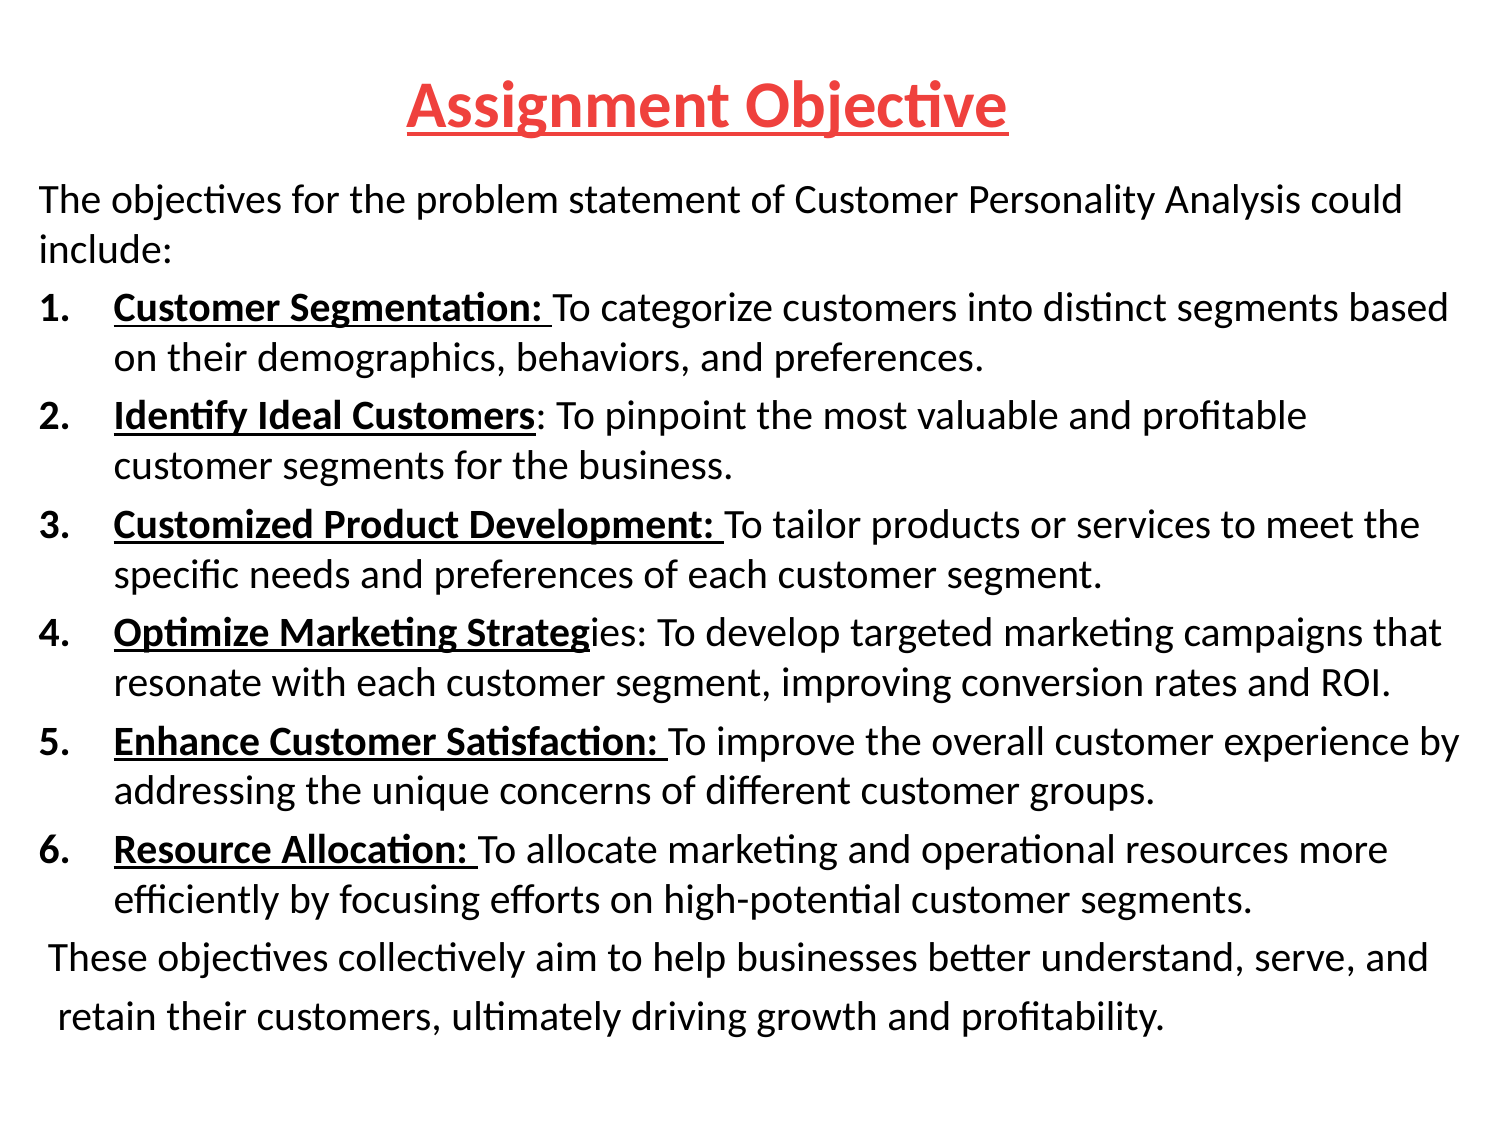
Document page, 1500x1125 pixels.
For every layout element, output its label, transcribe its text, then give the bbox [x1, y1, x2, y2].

title Assignment Objective [70, 35, 1346, 164]
subtitle The objectives for the problem statement of Customer Personality Analysis could include: Customer Segmentation: To categorize customers into distinct segments based on their demographics, behaviors, and preferences. Identify Ideal Customers: To pinpoint the most valuable and profitable customer segments for the business. Customized Product Development: To tailor products or services to meet the specific needs and preferences of each customer segment. Optimize Marketing Strategies: To develop targeted marketing campaigns that resonate with each customer segment, improving conversion rates and ROI. Enhance Customer Satisfaction: To improve the overall customer experience by addressing the unique concerns of different customer groups. Resource Allocation: To allocate marketing and operational resources more efficiently by focusing efforts on high-potential customer segments. These objectives collectively aim to help businesses better understand, serve, and retain their customers, ultimately driving growth and profitability. [23, 164, 1477, 1090]
